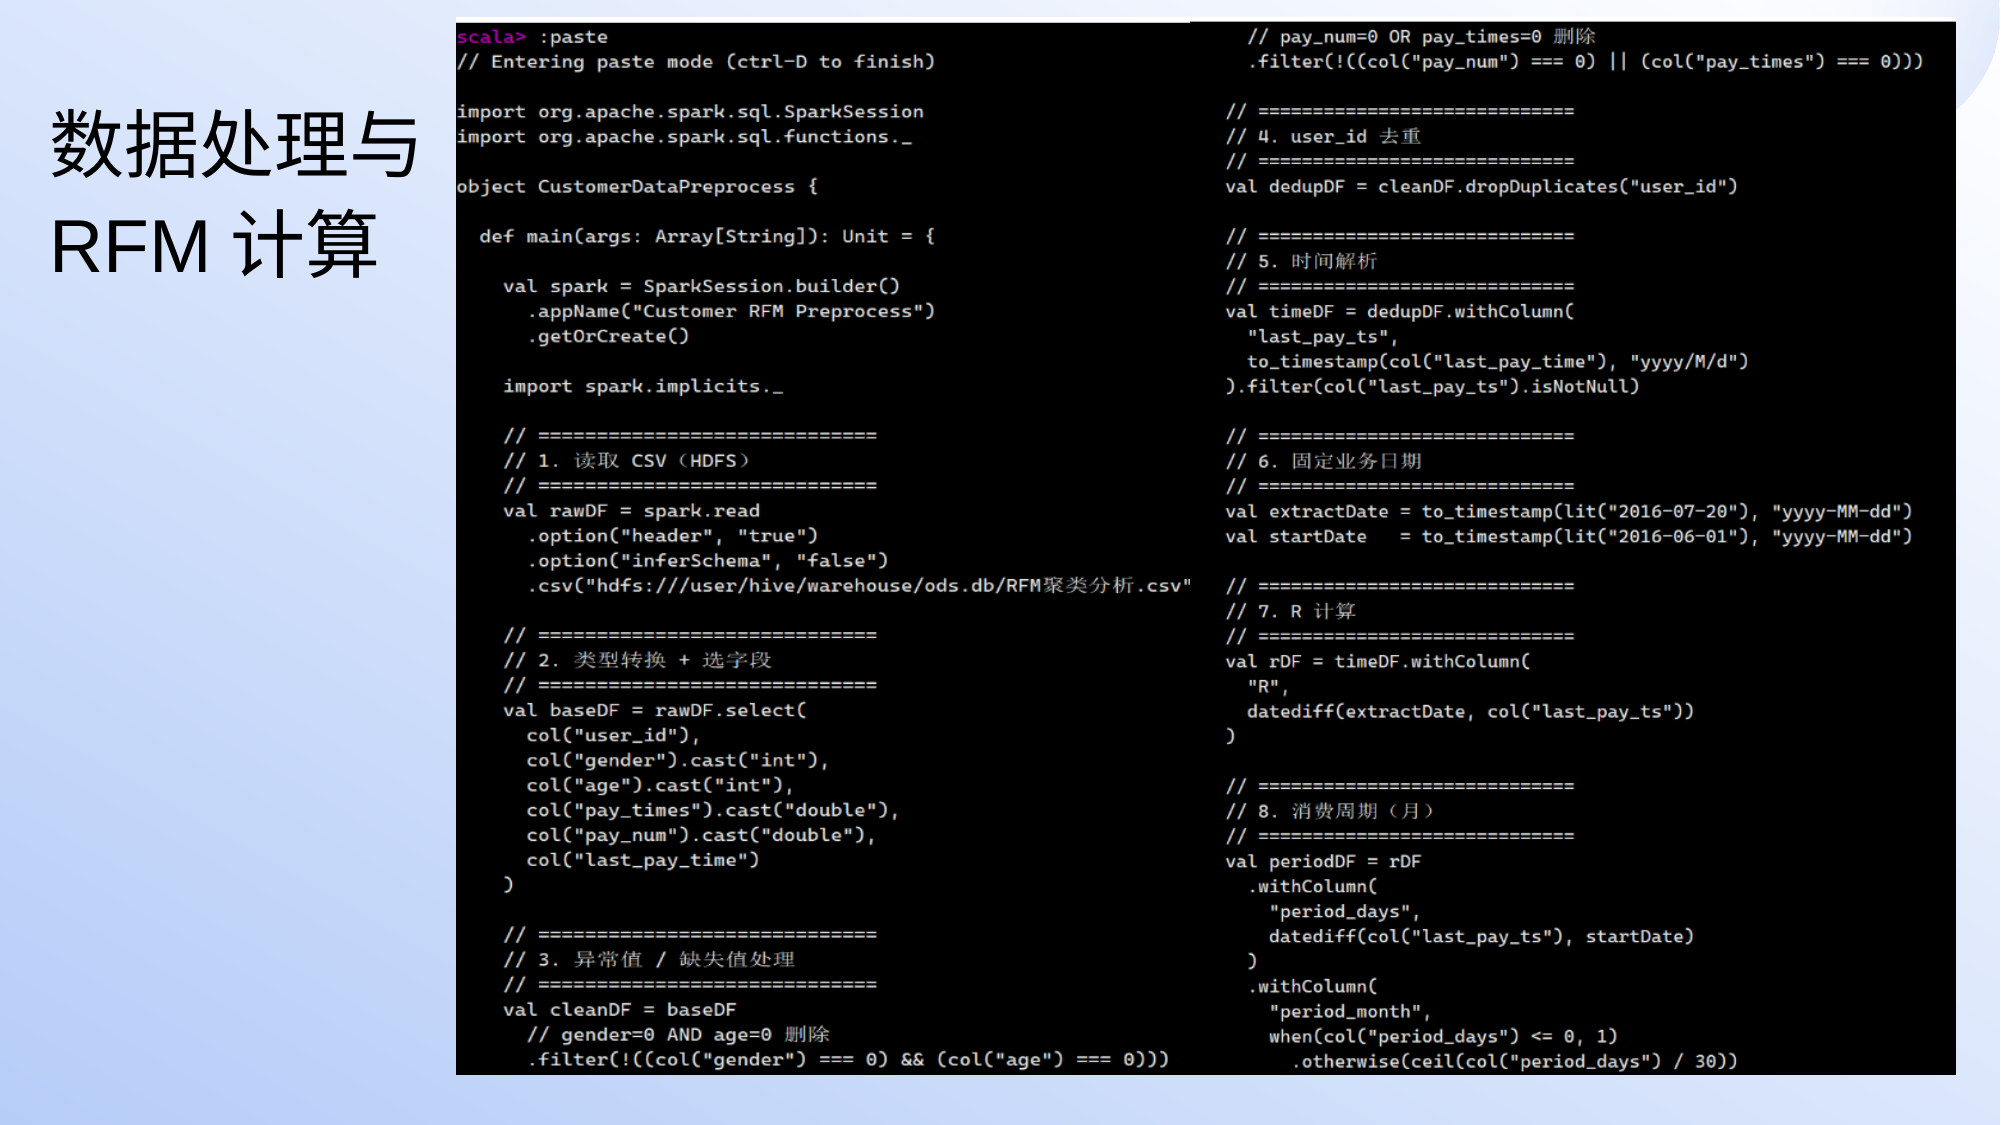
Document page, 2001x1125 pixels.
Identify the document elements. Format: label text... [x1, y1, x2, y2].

title 数据处理与 RFM计算 [49, 87, 456, 988]
picture [456, 17, 1956, 1075]
